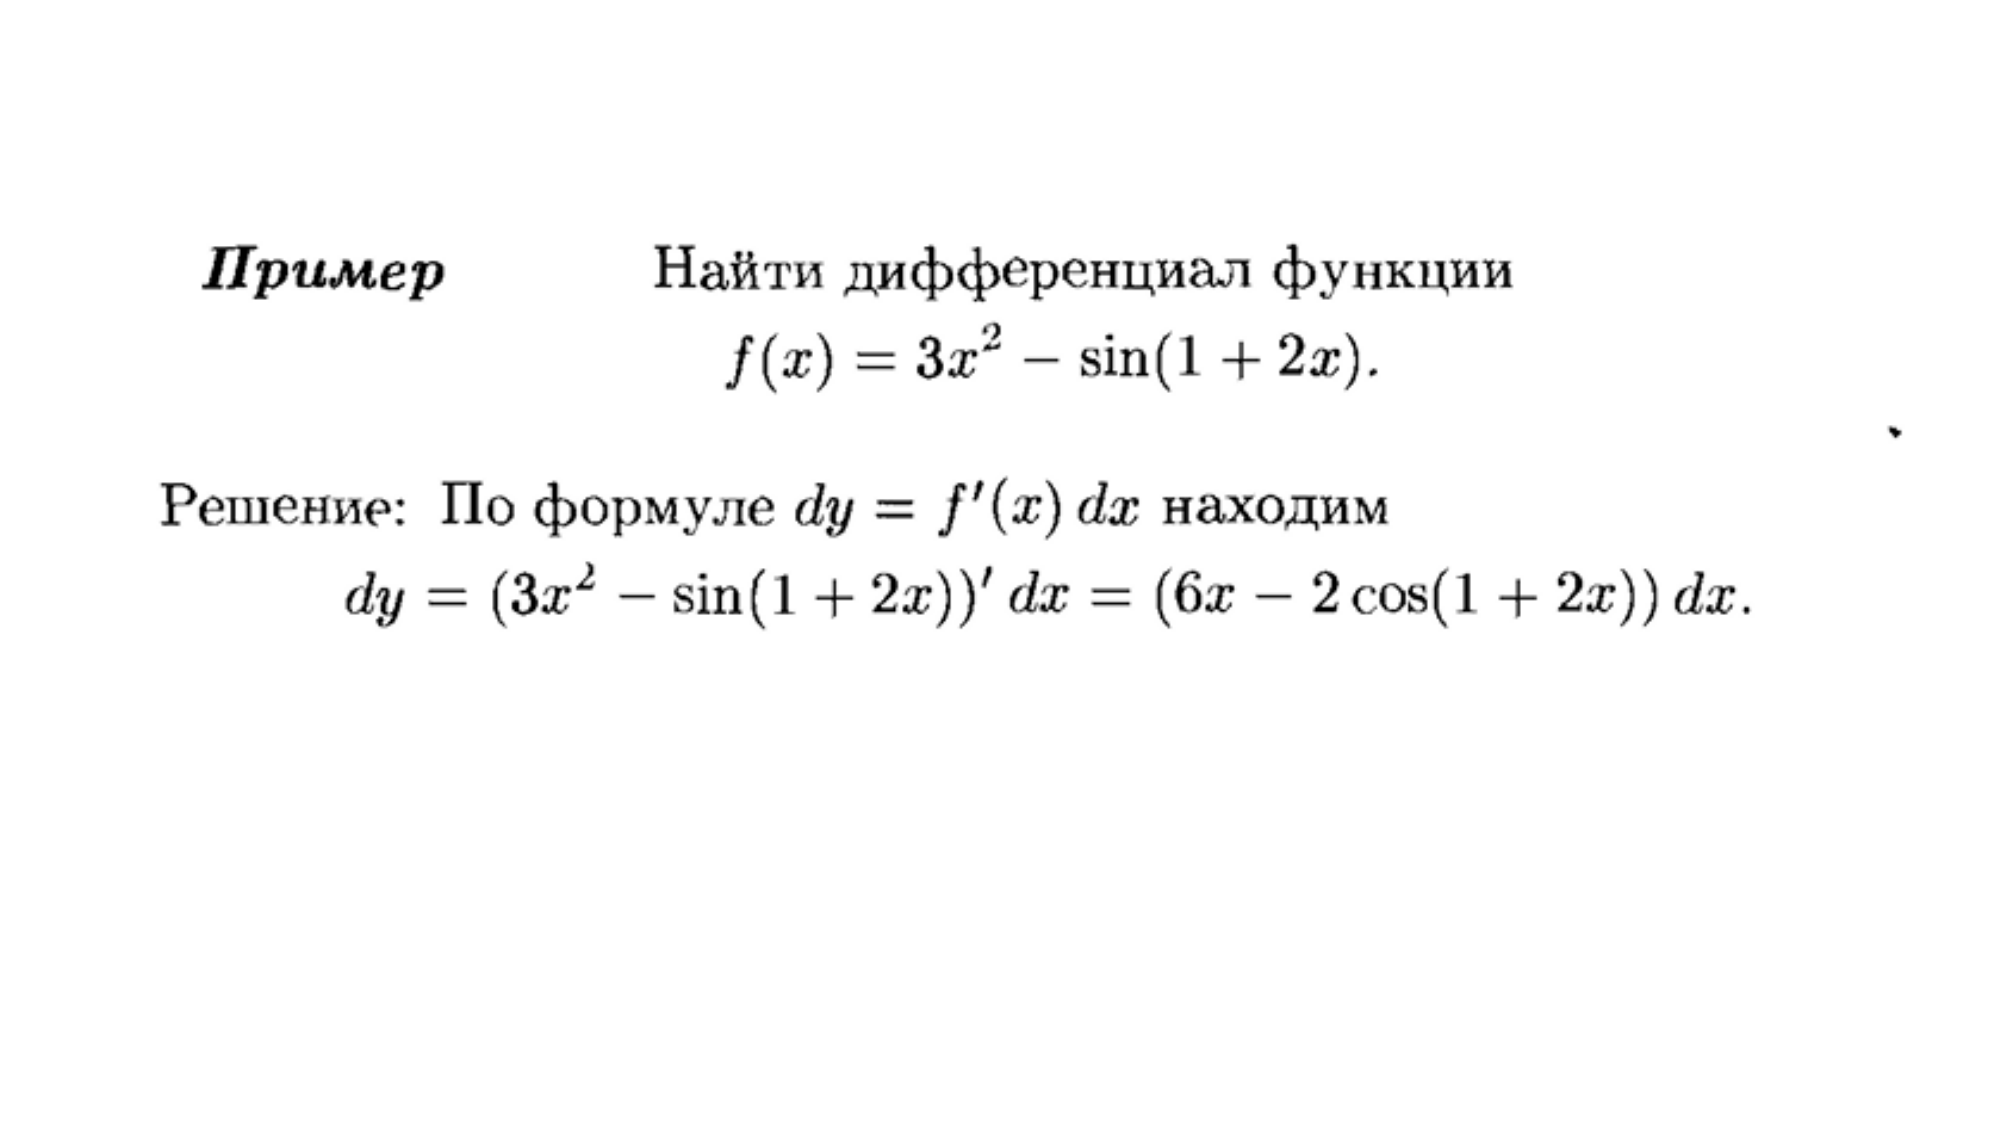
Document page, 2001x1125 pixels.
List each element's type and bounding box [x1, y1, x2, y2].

picture [43, 214, 2000, 665]
